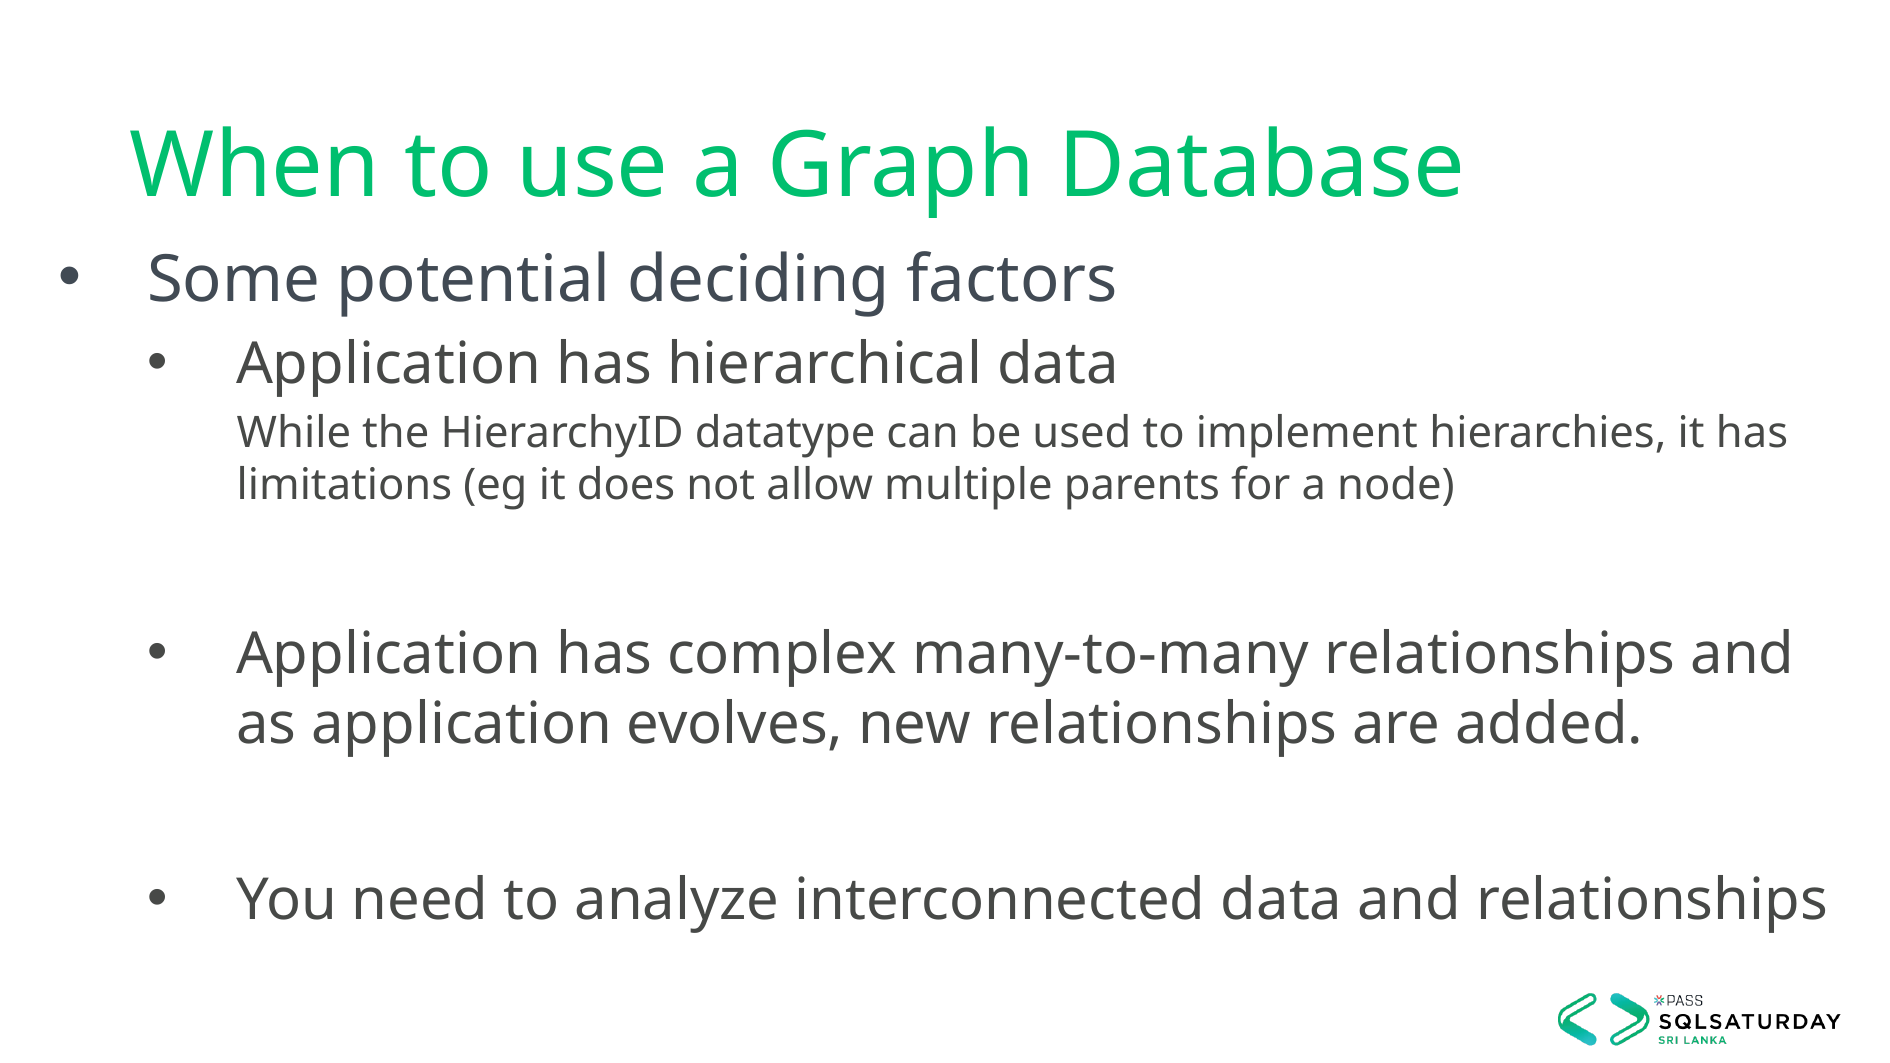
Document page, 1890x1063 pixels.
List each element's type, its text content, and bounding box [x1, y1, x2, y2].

list Some potential deciding factors Application has hierarchical data While the HierarchyID datatype can be used to implement hierarchies, it has limitations (eg it does not allow multiple parents for a node) Application has complex many-to-many relationships and as application evolves, new relationships are added. You need to analyze interconnected data and relationships [59, 236, 1831, 1004]
title When to use a Graph Database [129, 56, 1760, 236]
picture [1540, 975, 1890, 1063]
